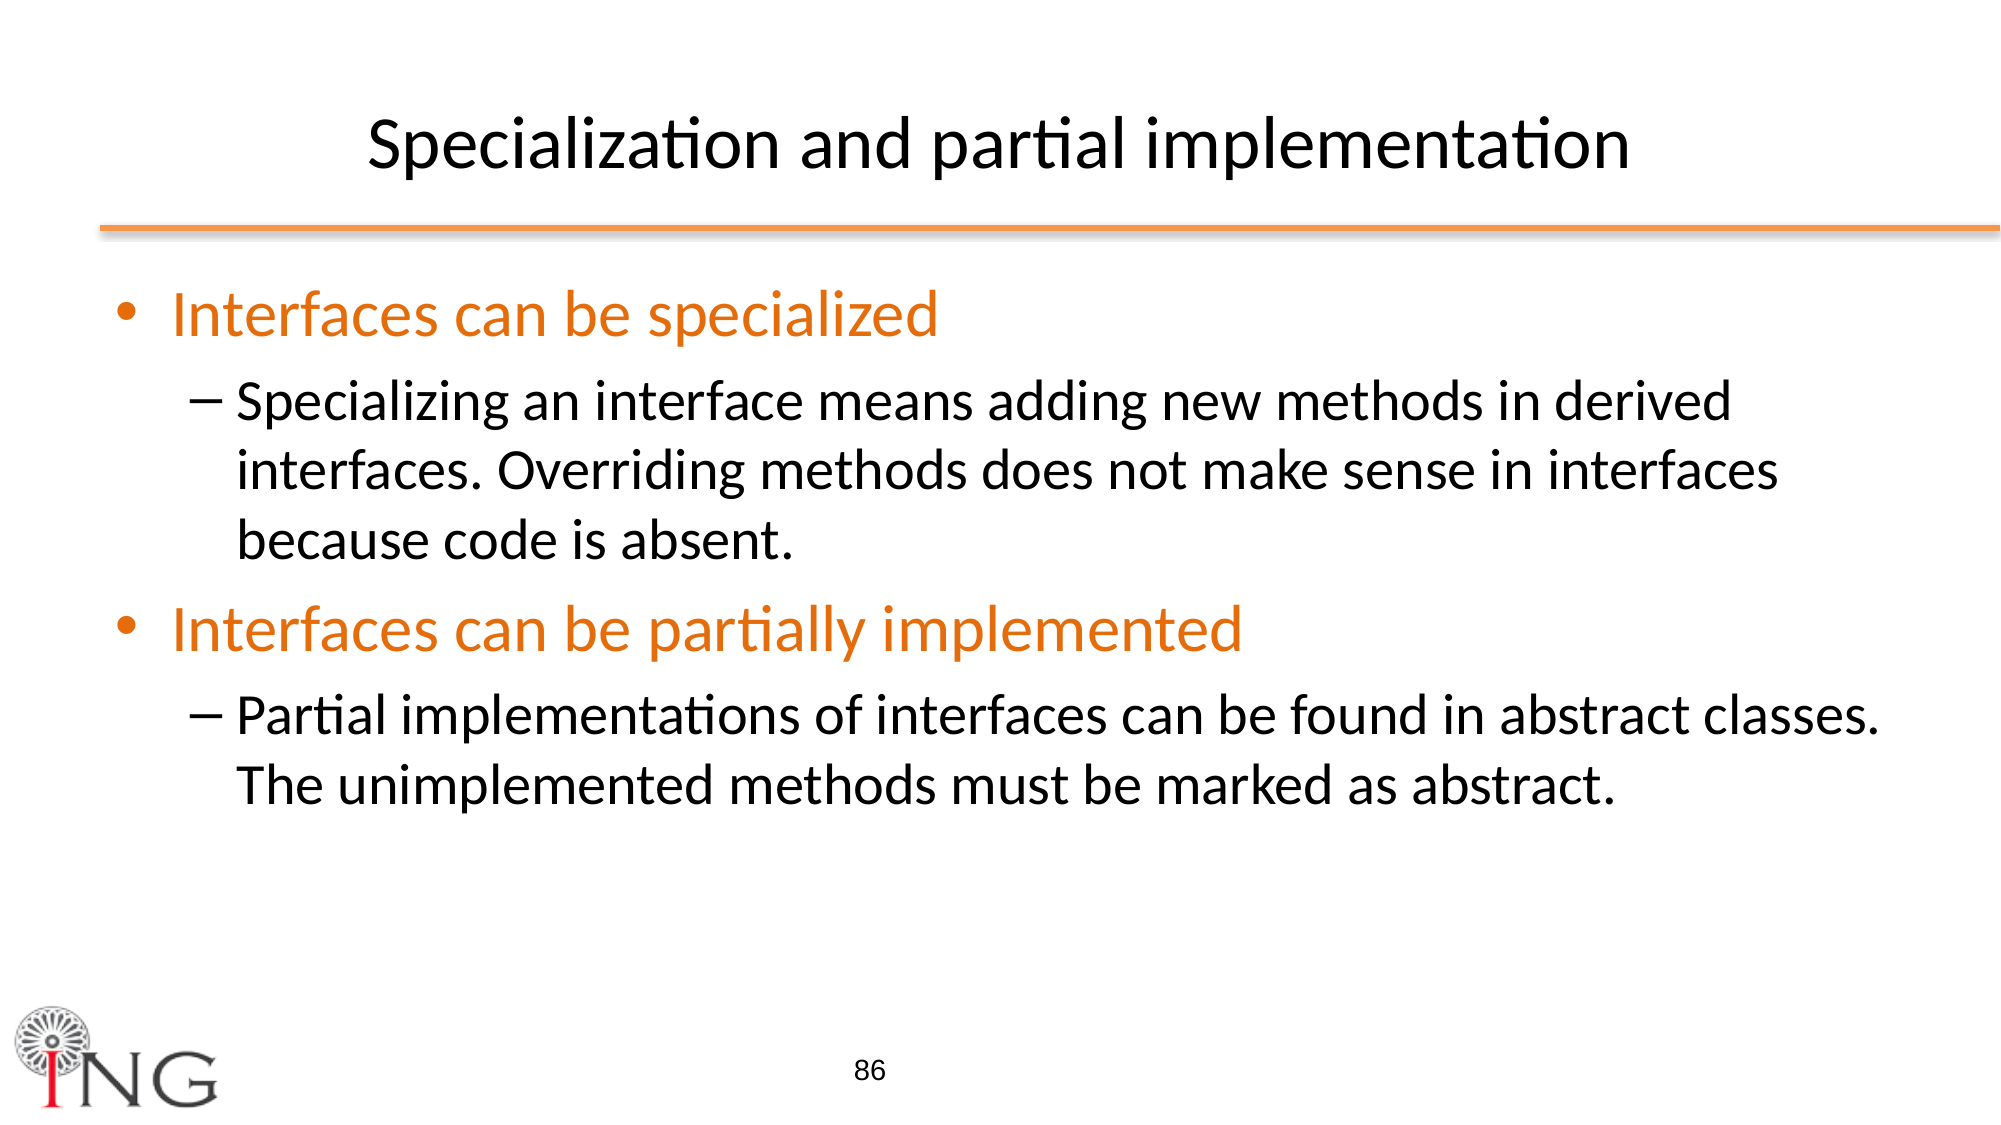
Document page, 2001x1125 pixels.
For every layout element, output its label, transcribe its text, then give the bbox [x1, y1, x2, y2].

picture [0, 987, 244, 1125]
title Specialization and partial implementation [99, 45, 1900, 233]
slide_number 86 [839, 1043, 1900, 1104]
list Interfaces can be specialized Specializing an interface means adding new methods in derived interfaces. Overriding methods does not make sense in interfaces because code is absent. Interfaces can be partially implemented Partial implementations of interfaces can be found in abstract classes. The unimplemented methods must be marked as abstract. [99, 262, 1900, 1005]
